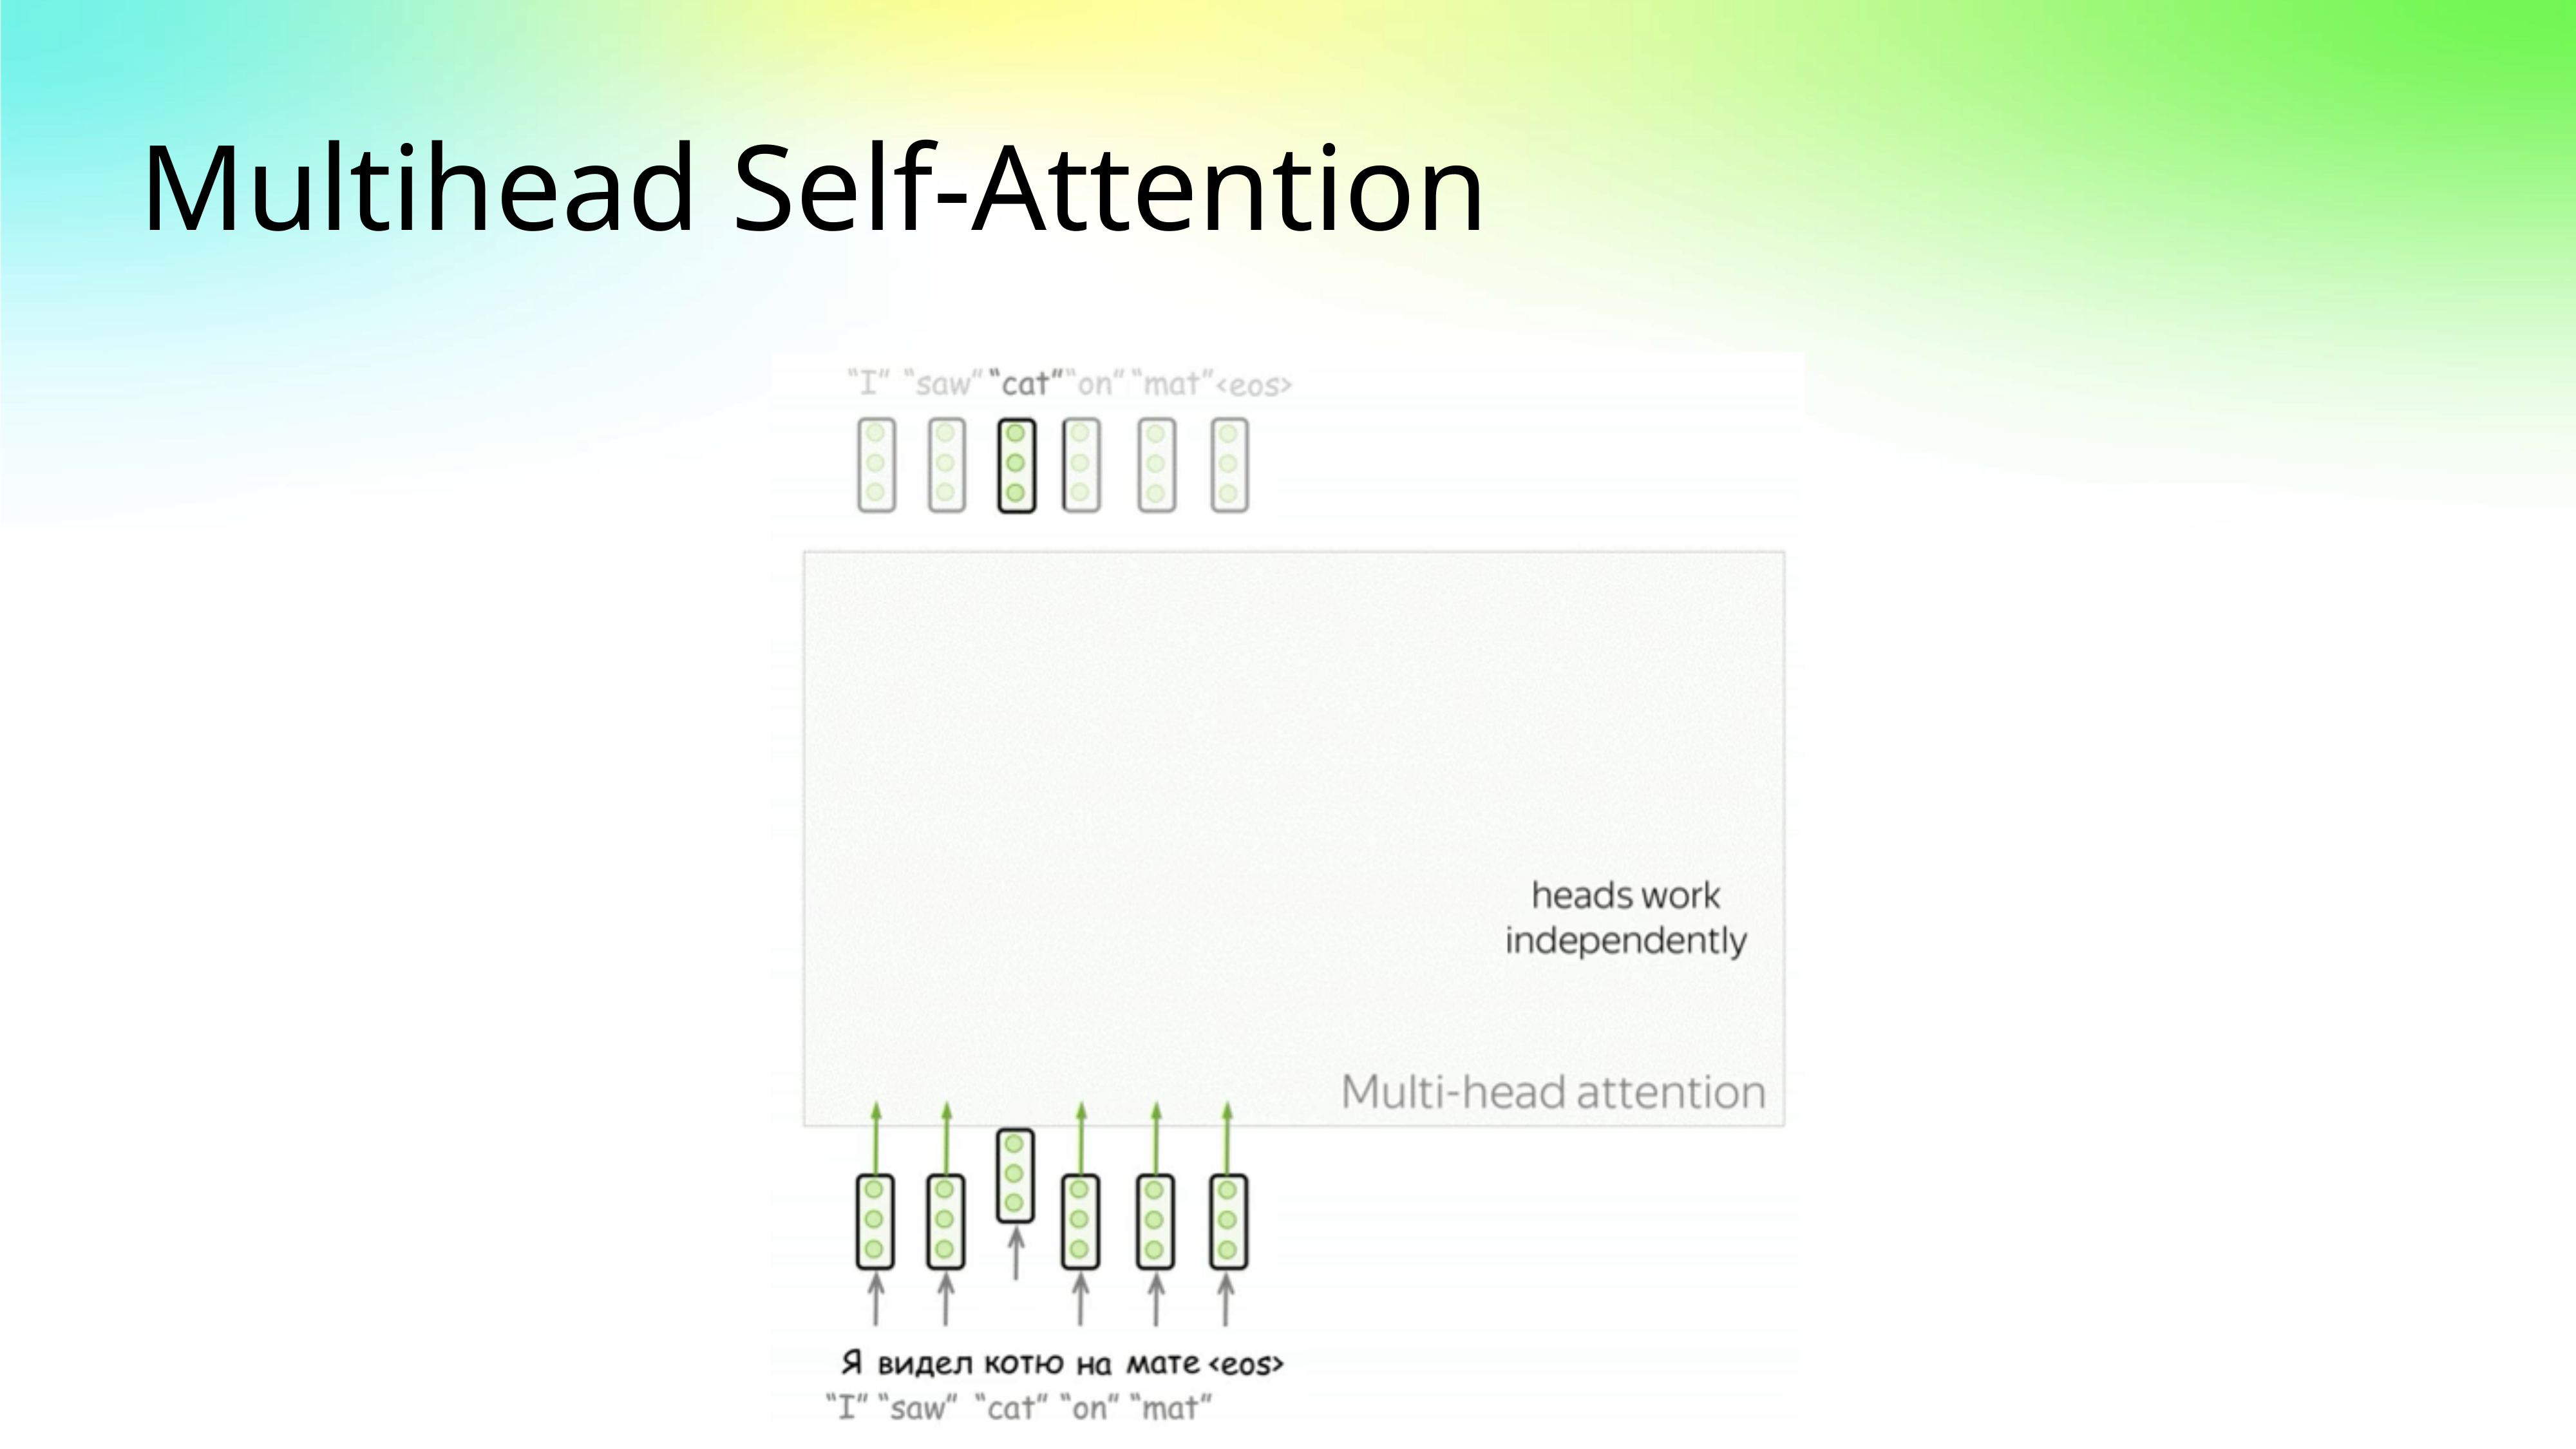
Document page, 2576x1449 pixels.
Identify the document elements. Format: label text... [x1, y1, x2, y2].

title Multihead Self-Attention [133, 107, 2443, 350]
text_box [770, 352, 1806, 1432]
picture [0, 0, 2576, 1449]
